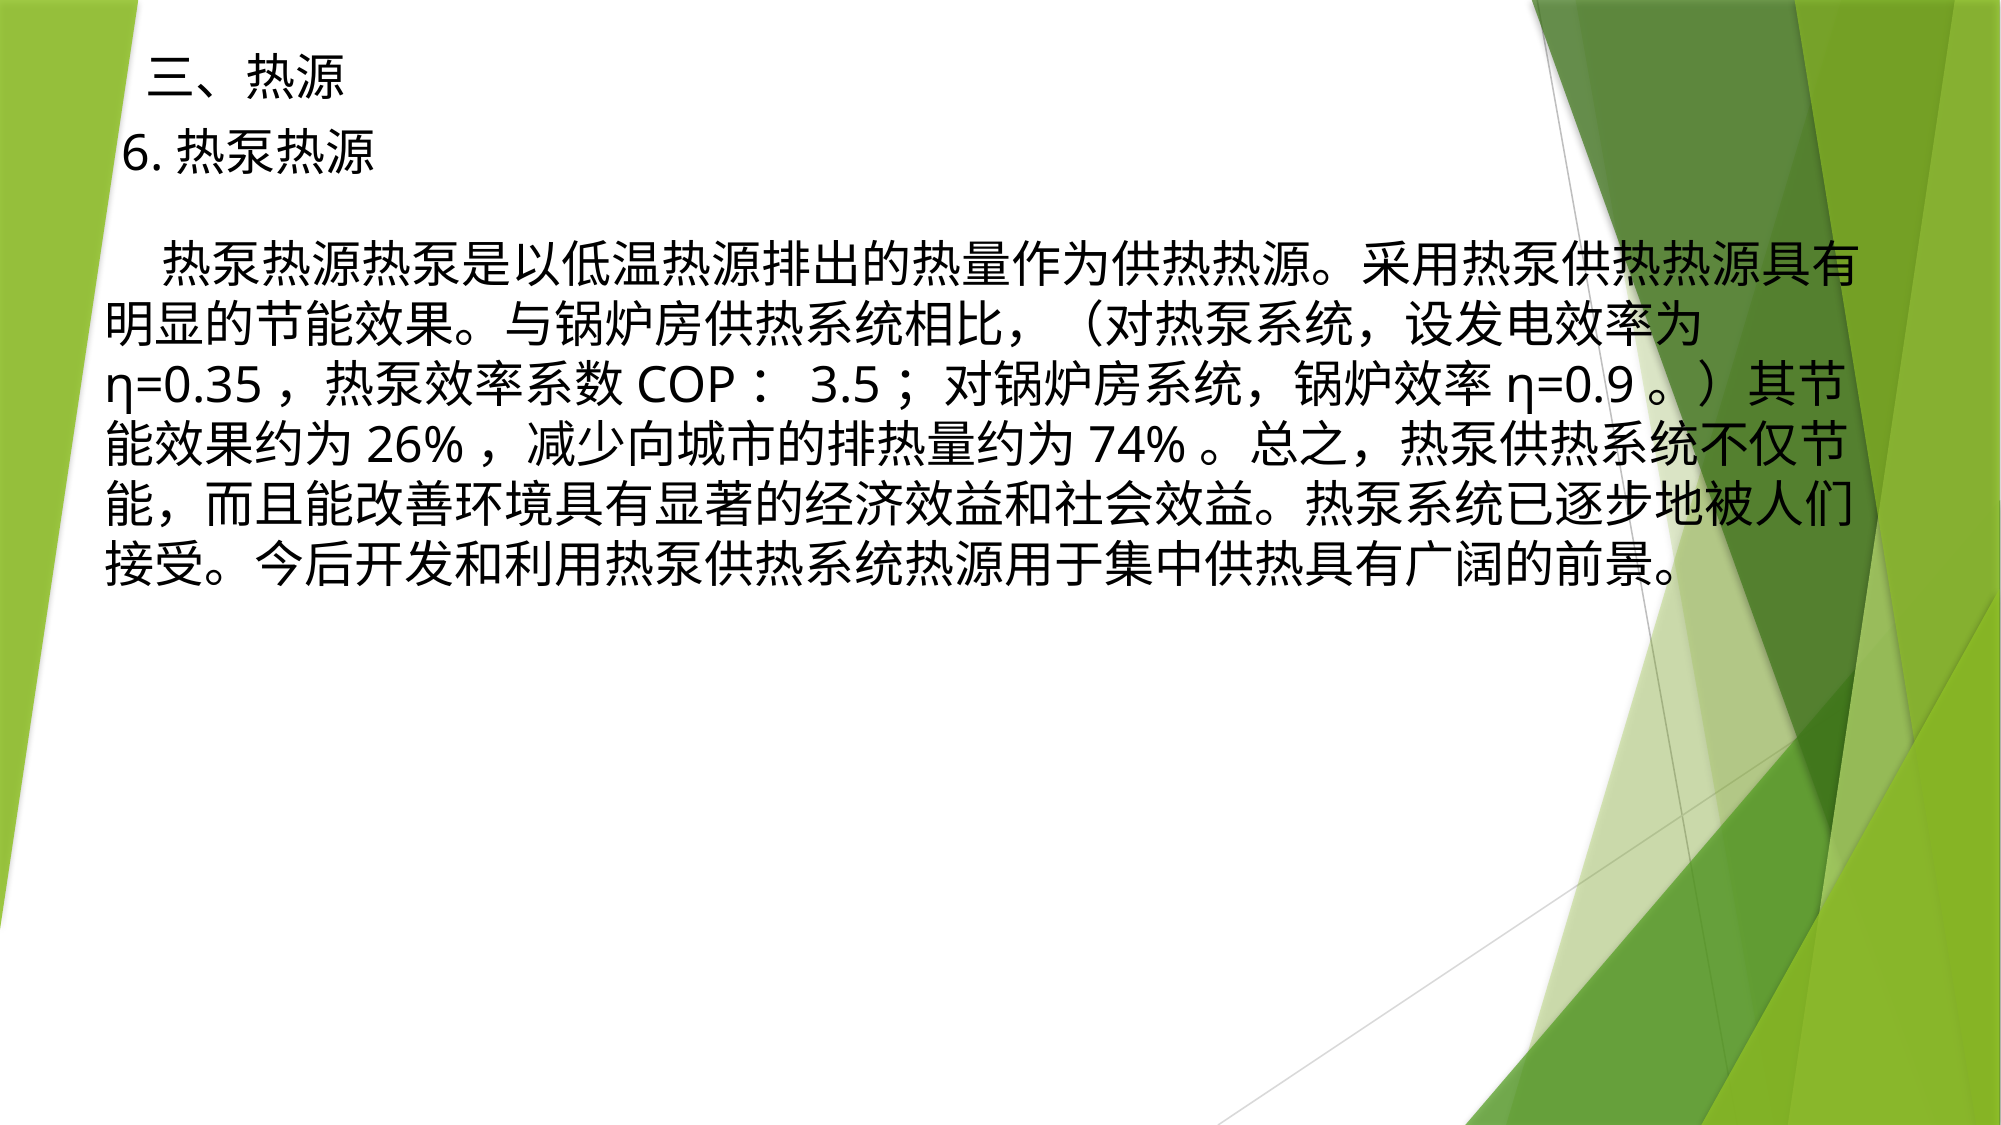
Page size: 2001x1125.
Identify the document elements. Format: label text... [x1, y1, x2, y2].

text_box 热泵热源热泵是以低温热源排出的热量作为供热热源。采用热泵供热热源具有明显的节能效果。与锅炉房供热系统相比，（对热泵系统，设发电效率为η=0.35，热泵效率系数COP：3.5；对锅炉房系统，锅炉效率η=0.9。）其节能效果约为26%，减少向城市的排热量约为74%。总之，热泵供热系统不仅节能，而且能改善环境具有显著的经济效益和社会效益。热泵系统已逐步地被人们接受。今后开发和利用热泵供热系统热源用于集中供热具有广阔的前景。 [89, 225, 1885, 601]
text_box 6.热泵热源 [107, 113, 1549, 188]
title 三、热源 [107, 28, 1398, 113]
